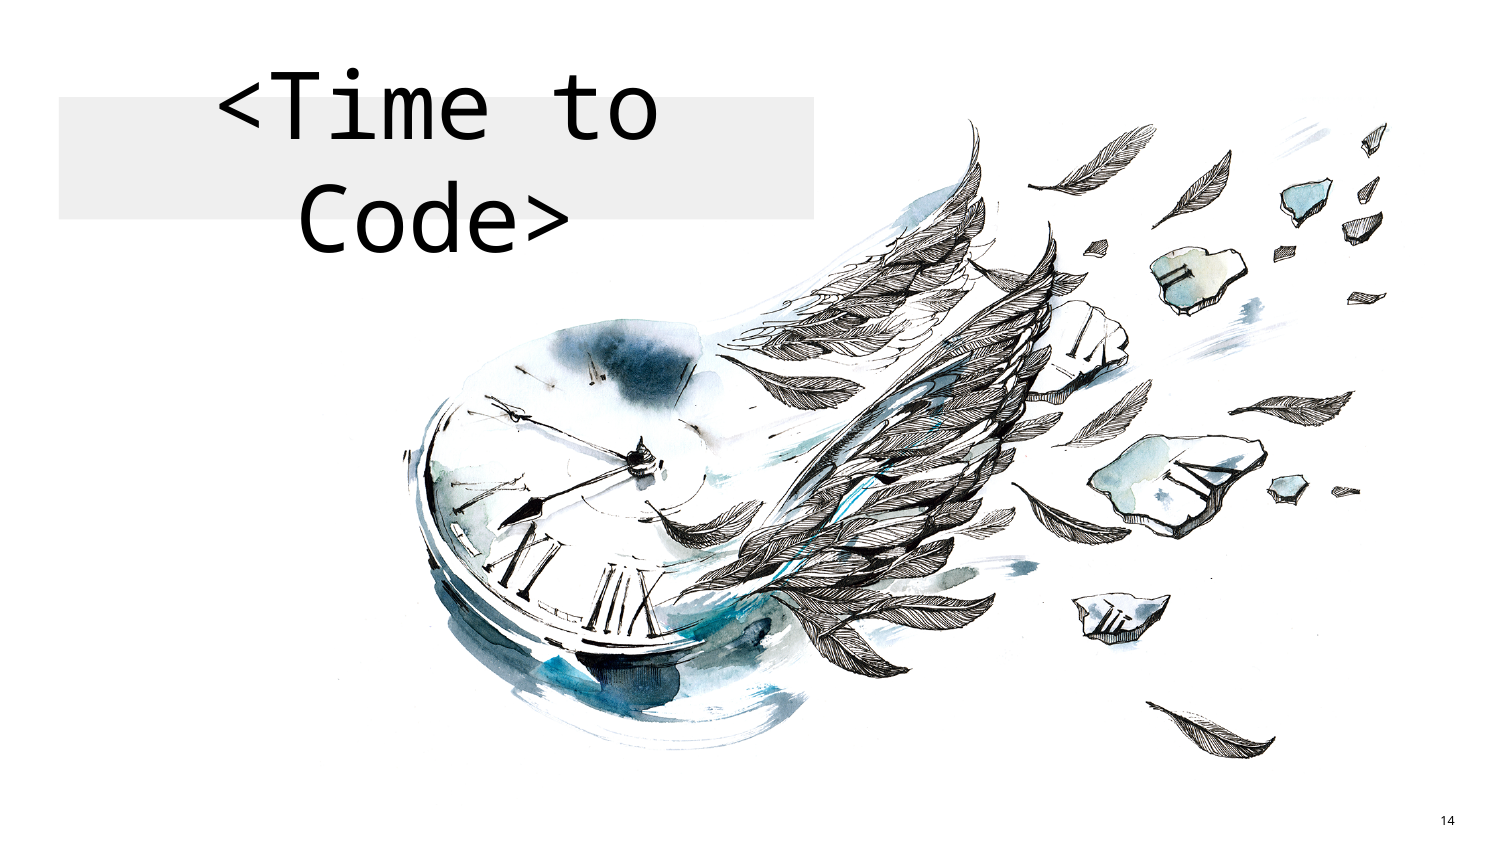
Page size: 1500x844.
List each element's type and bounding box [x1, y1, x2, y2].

picture [422, 220, 448, 246]
picture [302, 97, 1425, 814]
picture [366, 220, 395, 246]
